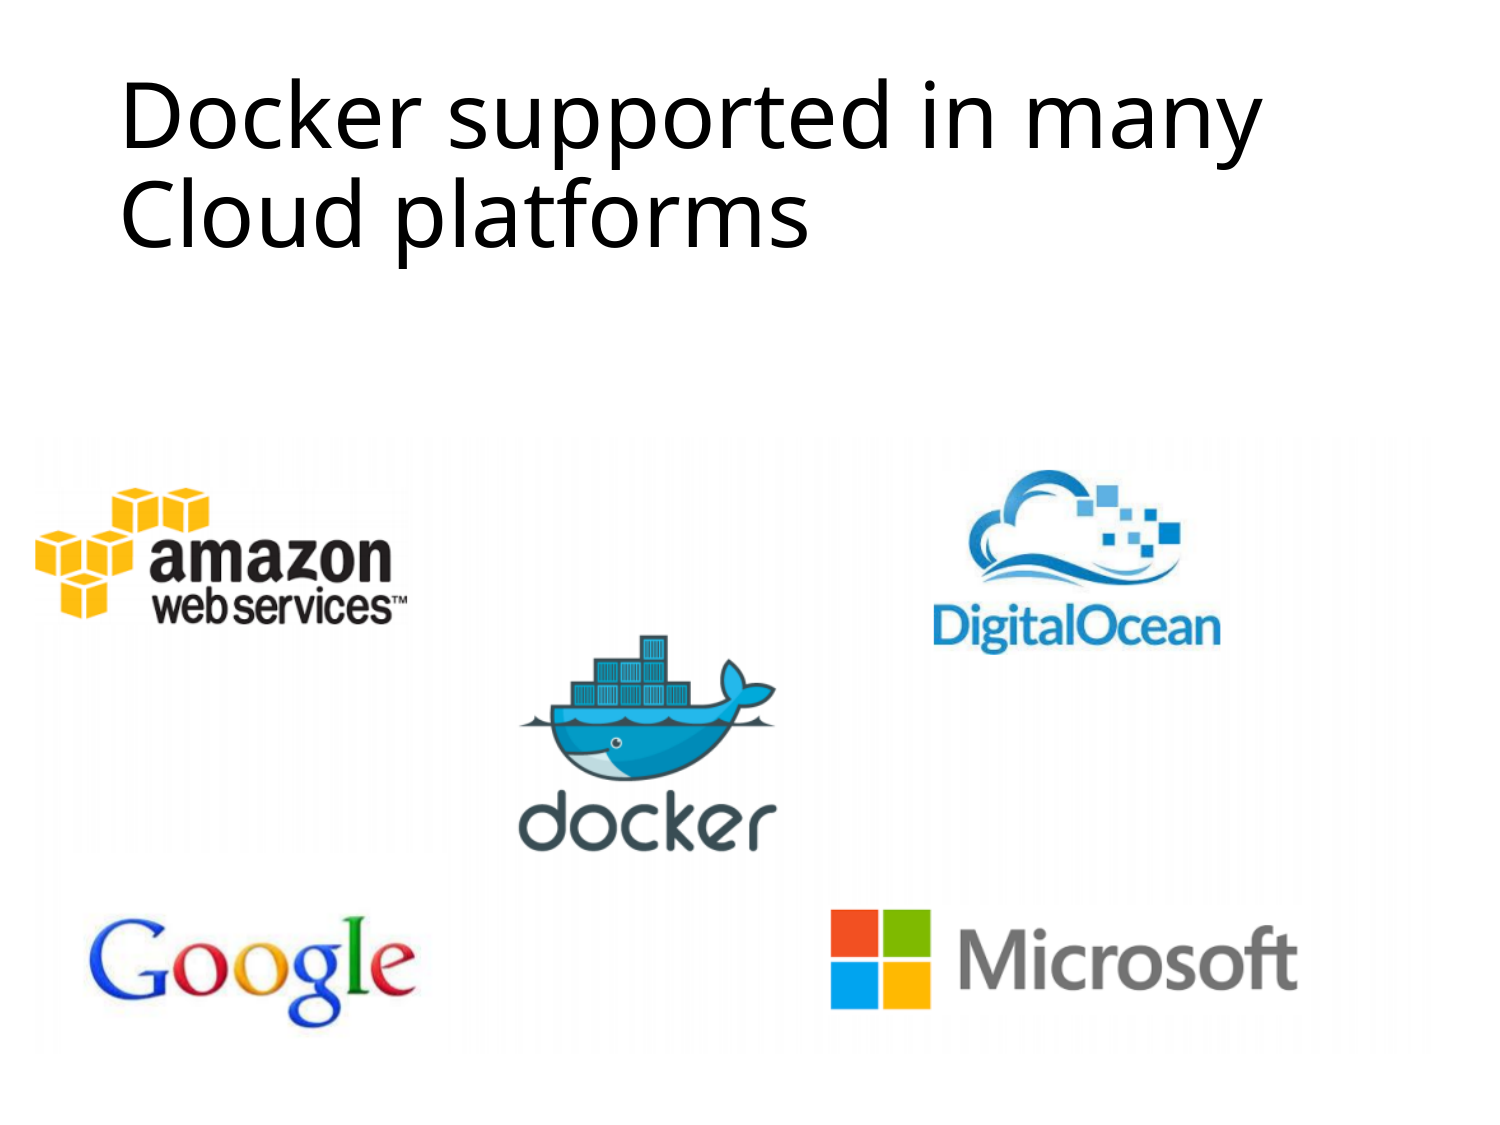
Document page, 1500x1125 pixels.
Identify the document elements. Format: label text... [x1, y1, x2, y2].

title Docker supported in many Cloud platforms [103, 59, 1397, 278]
picture [24, 437, 1434, 1054]
